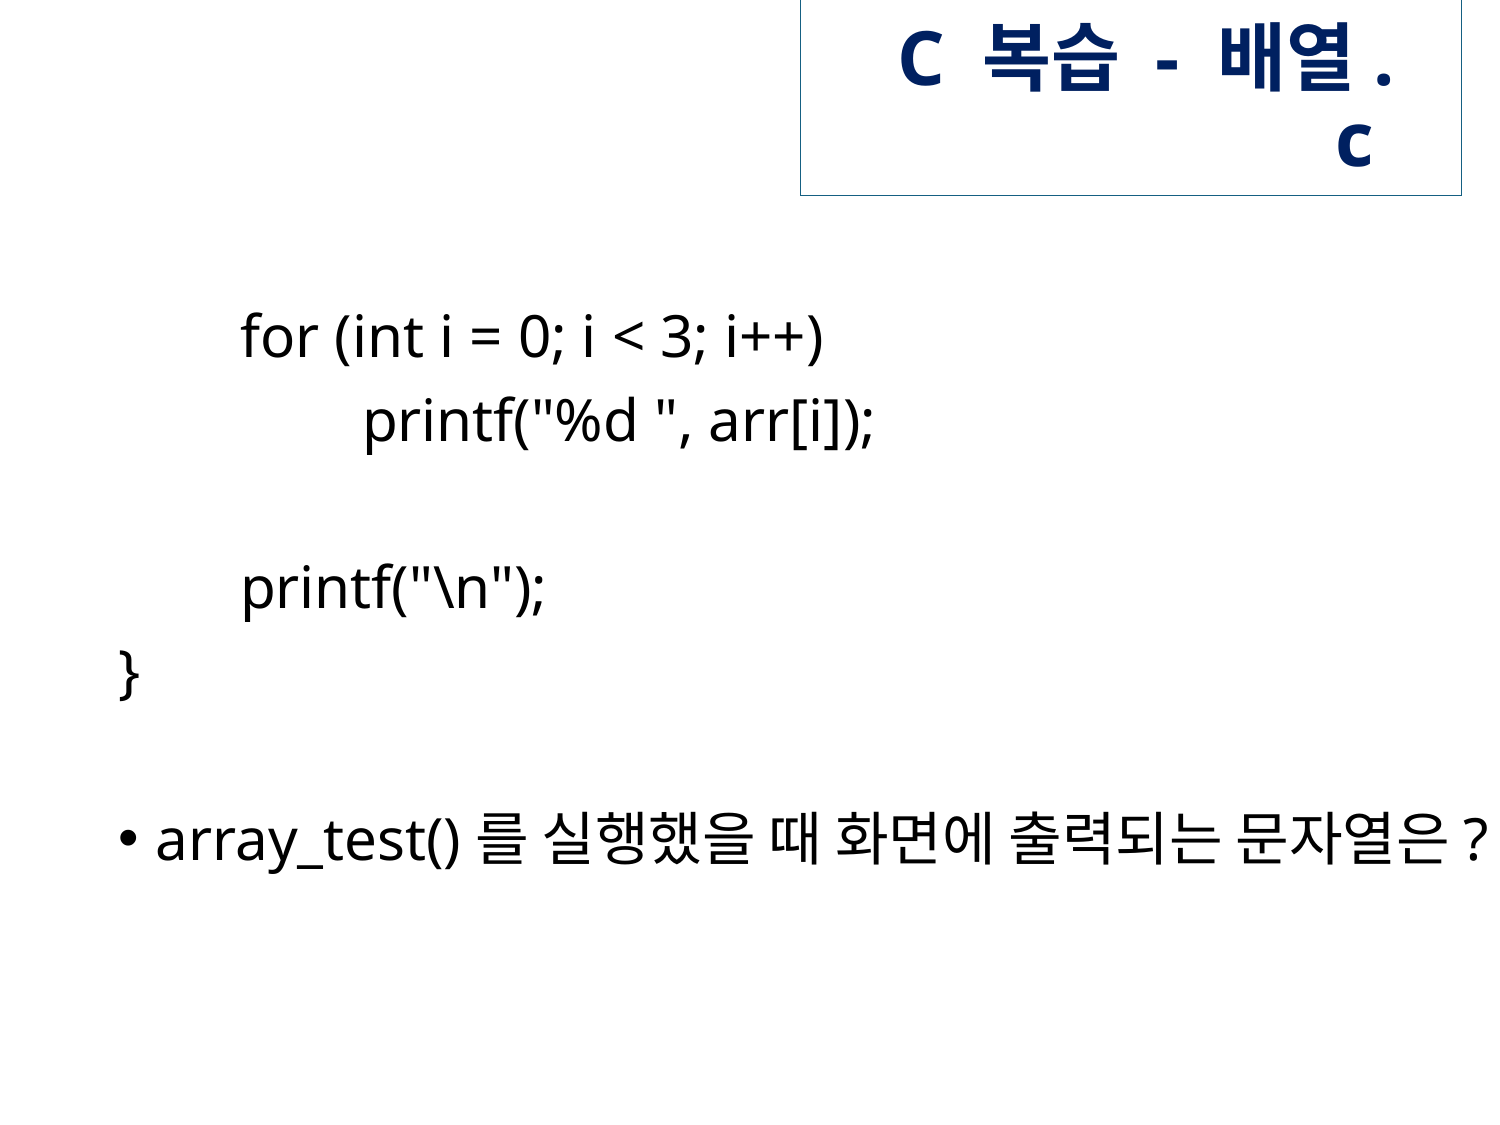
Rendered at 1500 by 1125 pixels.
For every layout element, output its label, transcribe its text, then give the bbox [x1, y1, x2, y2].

title C 복습 - 배열.c [800, 0, 1462, 196]
list for (int i = 0; i < 3; i++) printf("%d ", arr[i]); printf("\n"); } array_test()를 실행했을 때 화면에 출력되는 문자열은? [103, 299, 1500, 1014]
